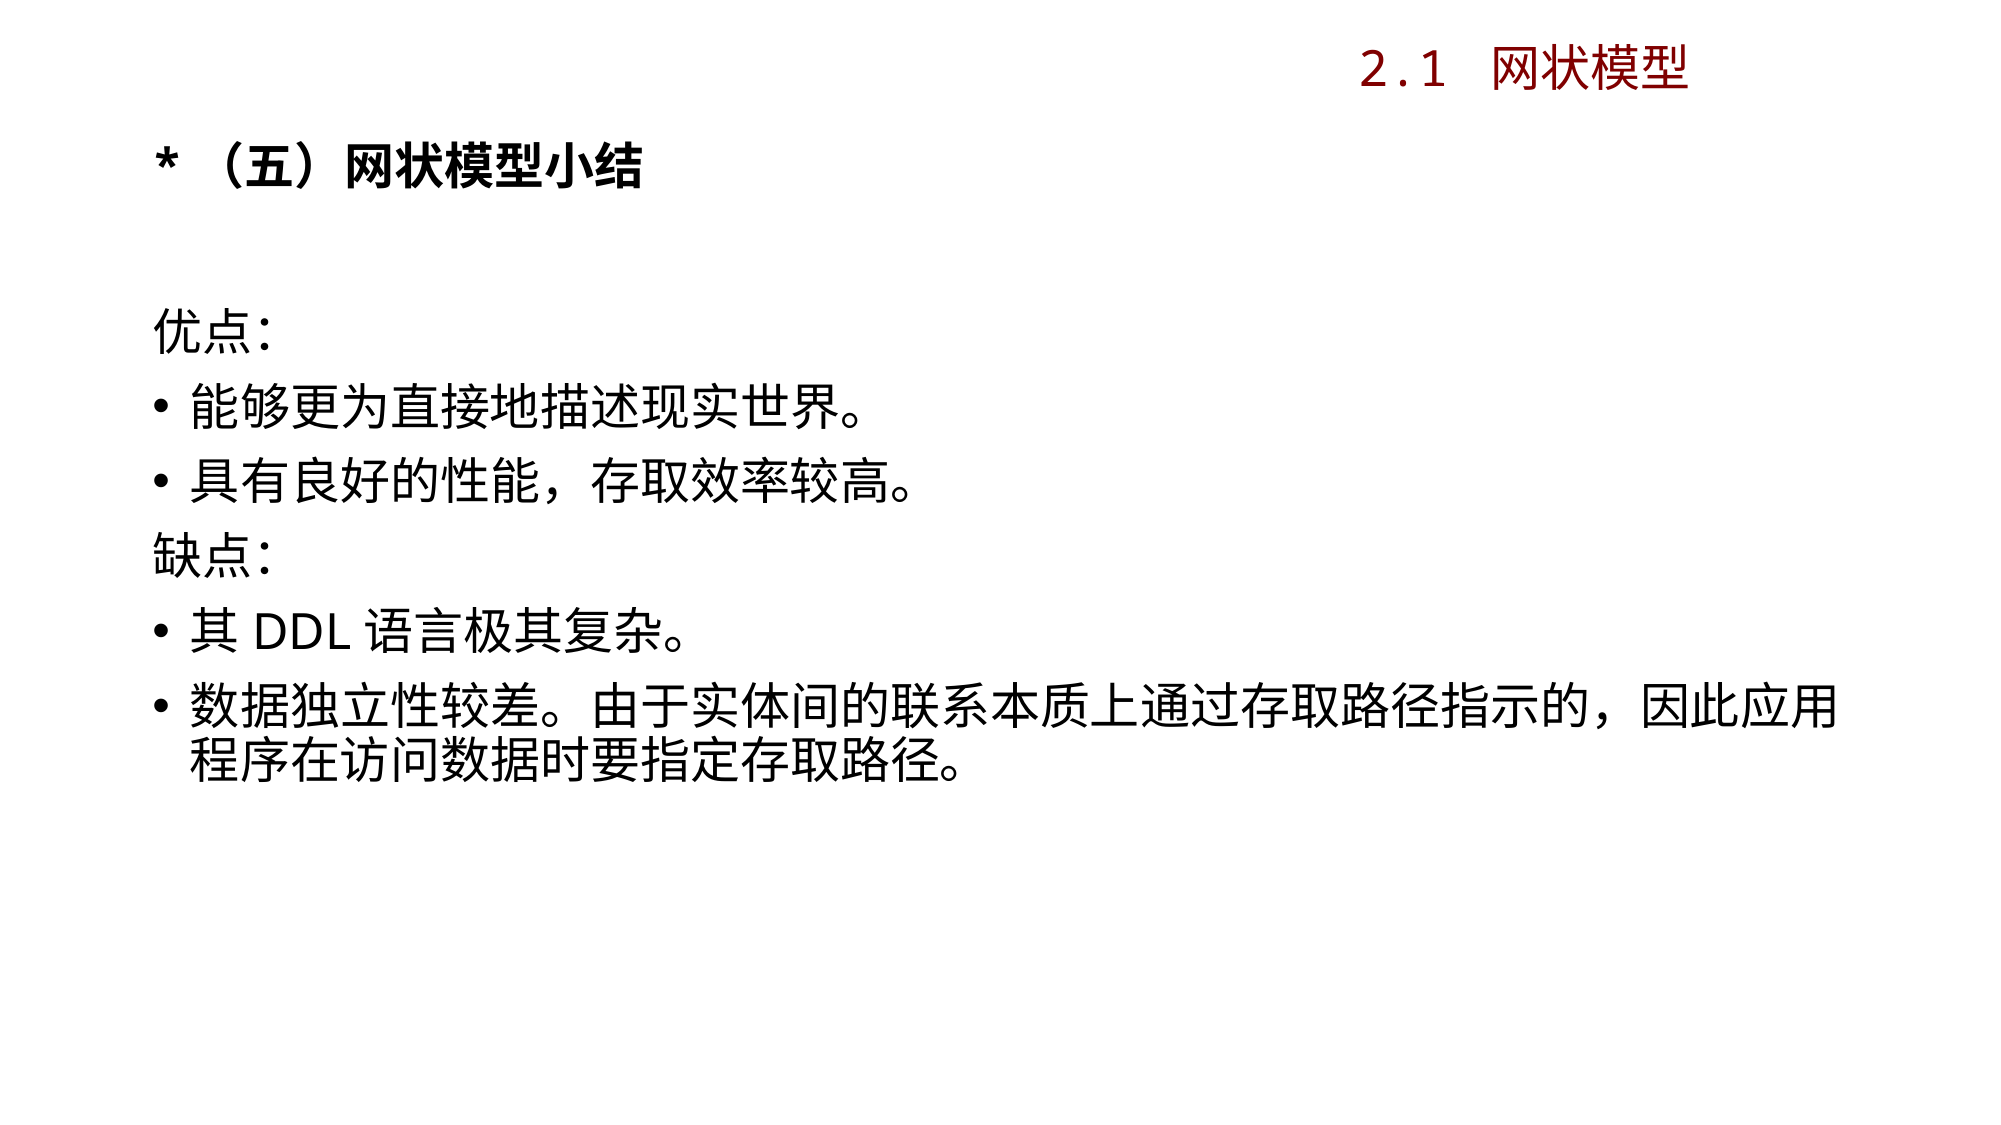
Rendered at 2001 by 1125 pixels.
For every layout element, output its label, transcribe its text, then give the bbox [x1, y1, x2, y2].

text_box 2.1 网状模型 [1343, 40, 1706, 104]
list 优点： 能够更为直接地描述现实世界。 具有良好的性能，存取效率较高。 缺点： 其DDL语言极其复杂。 数据独立性较差。由于实体间的联系本质上通过存取路径指示的，因此应用程序在访问数据时要指定存取路径。 [137, 299, 1863, 1014]
title *（五）网状模型小结 [137, 59, 1863, 278]
